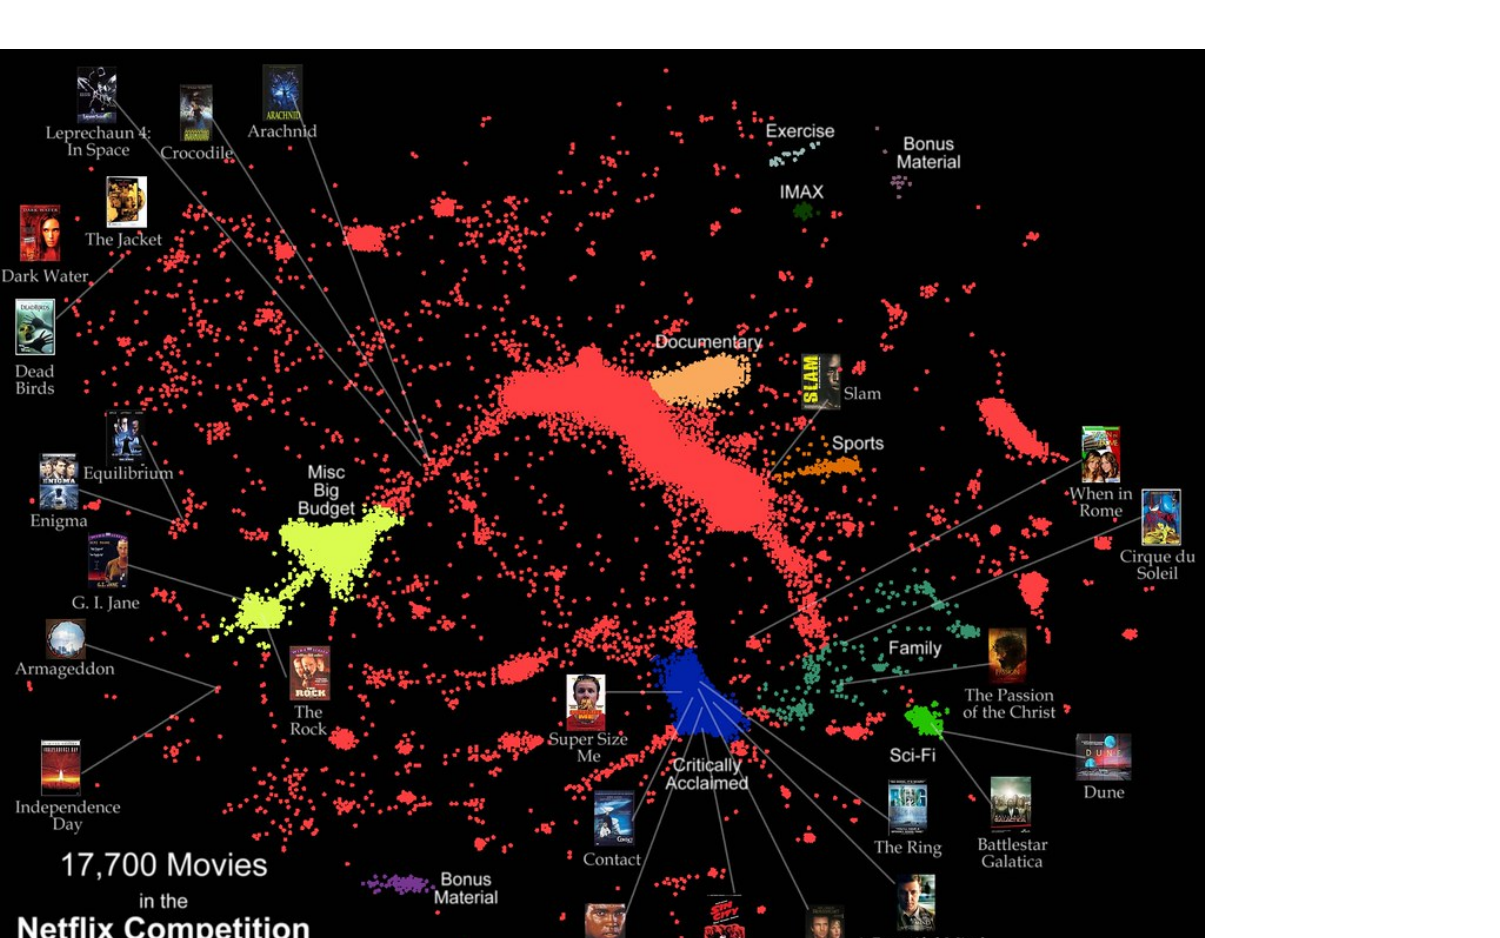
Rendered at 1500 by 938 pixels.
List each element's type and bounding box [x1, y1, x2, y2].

list [0, 49, 1205, 938]
